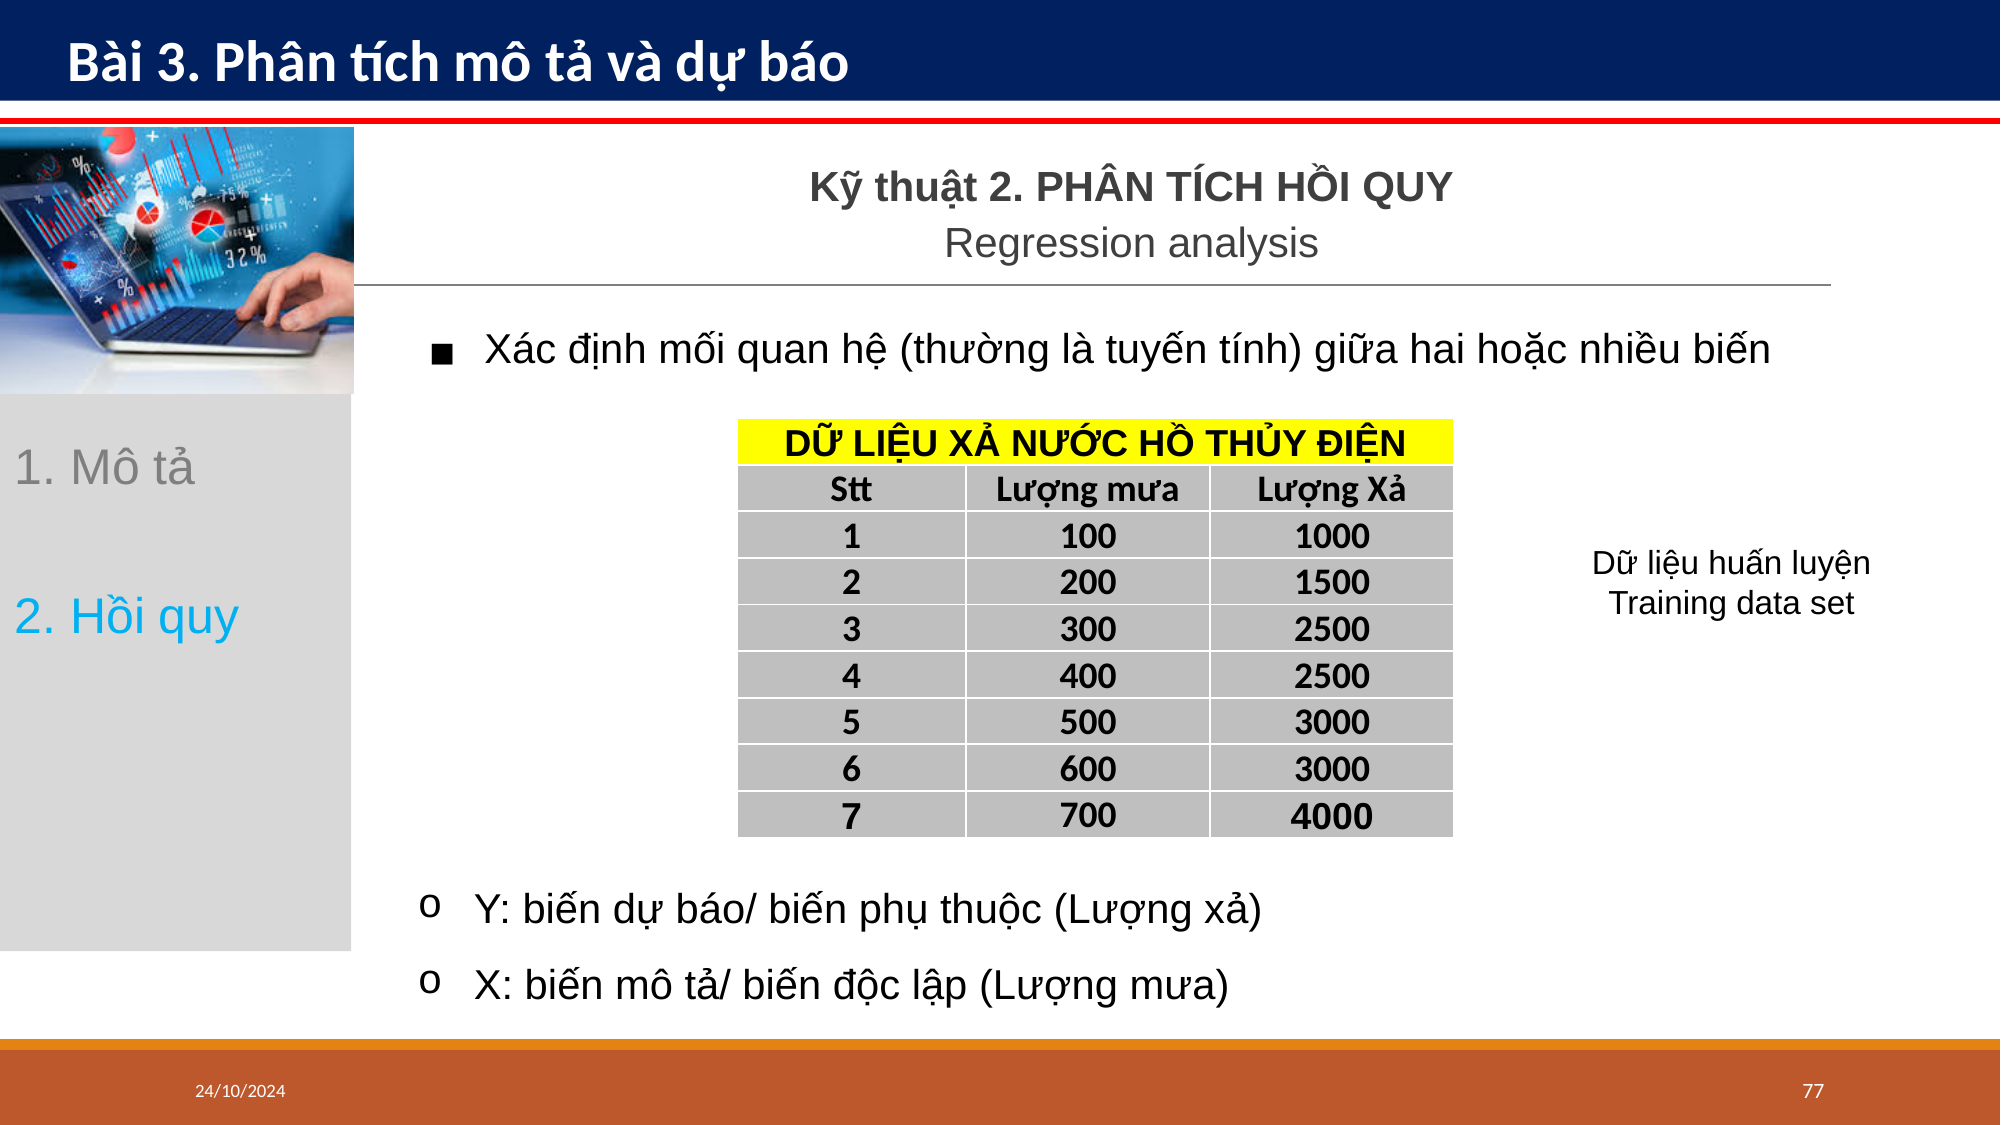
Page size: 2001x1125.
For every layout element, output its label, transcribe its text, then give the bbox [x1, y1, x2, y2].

table_cell Lượng mưa [967, 466, 1209, 510]
table_cell 100 [967, 512, 1209, 557]
table_cell Lượng Xả [1211, 466, 1453, 510]
text_box Kỹ thuật 2. PHÂN TÍCH HỒI QUY Regression analysis [559, 146, 1704, 274]
table_cell 1000 [1211, 512, 1453, 557]
table_cell 2500 [1211, 652, 1453, 697]
table_cell 3000 [1211, 699, 1453, 743]
table_cell 400 [967, 652, 1209, 697]
table_cell 500 [967, 699, 1209, 743]
table_cell 7 [738, 792, 965, 837]
table_cell 3000 [1211, 745, 1453, 790]
table_header DỮ LIỆU XẢ NƯỚC HỒ THỦY ĐIỆN [738, 419, 1453, 464]
text_box Xác định mối quan hệ (thường là tuyến tính) giữa hai hoặc nhiều biến [413, 313, 1850, 379]
table_cell 4 [738, 652, 965, 697]
text_box Y: biến dự báo/ biến phụ thuộc (Lượng xả) [402, 874, 1840, 939]
table_cell 200 [967, 559, 1209, 604]
text_box Bài 3. Phân tích mô tả và dự báo [0, 0, 2000, 101]
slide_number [180, 1059, 586, 1120]
table_cell 600 [967, 745, 1209, 790]
table_cell 2 [738, 559, 965, 604]
table_cell 1500 [1211, 559, 1453, 604]
text_box 1. Mô tả 2. Hồi quy [0, 400, 352, 952]
text_box X: biến mô tả/ biến độc lập (Lượng mưa) [402, 950, 1840, 1016]
table_cell 3 [738, 605, 965, 650]
table_cell 2500 [1211, 605, 1453, 650]
table_cell 700 [967, 792, 1209, 837]
table_cell 1 [738, 512, 965, 557]
table_cell 300 [967, 605, 1209, 650]
table_cell 6 [738, 745, 965, 790]
table_cell 4000 [1211, 792, 1453, 837]
picture [0, 127, 354, 394]
table_cell 5 [738, 699, 965, 743]
table_cell Stt [738, 466, 965, 510]
text_box Dữ liệu huấn luyện Training data set [1516, 533, 1947, 629]
slide_number ‹#› [1624, 1059, 1840, 1120]
